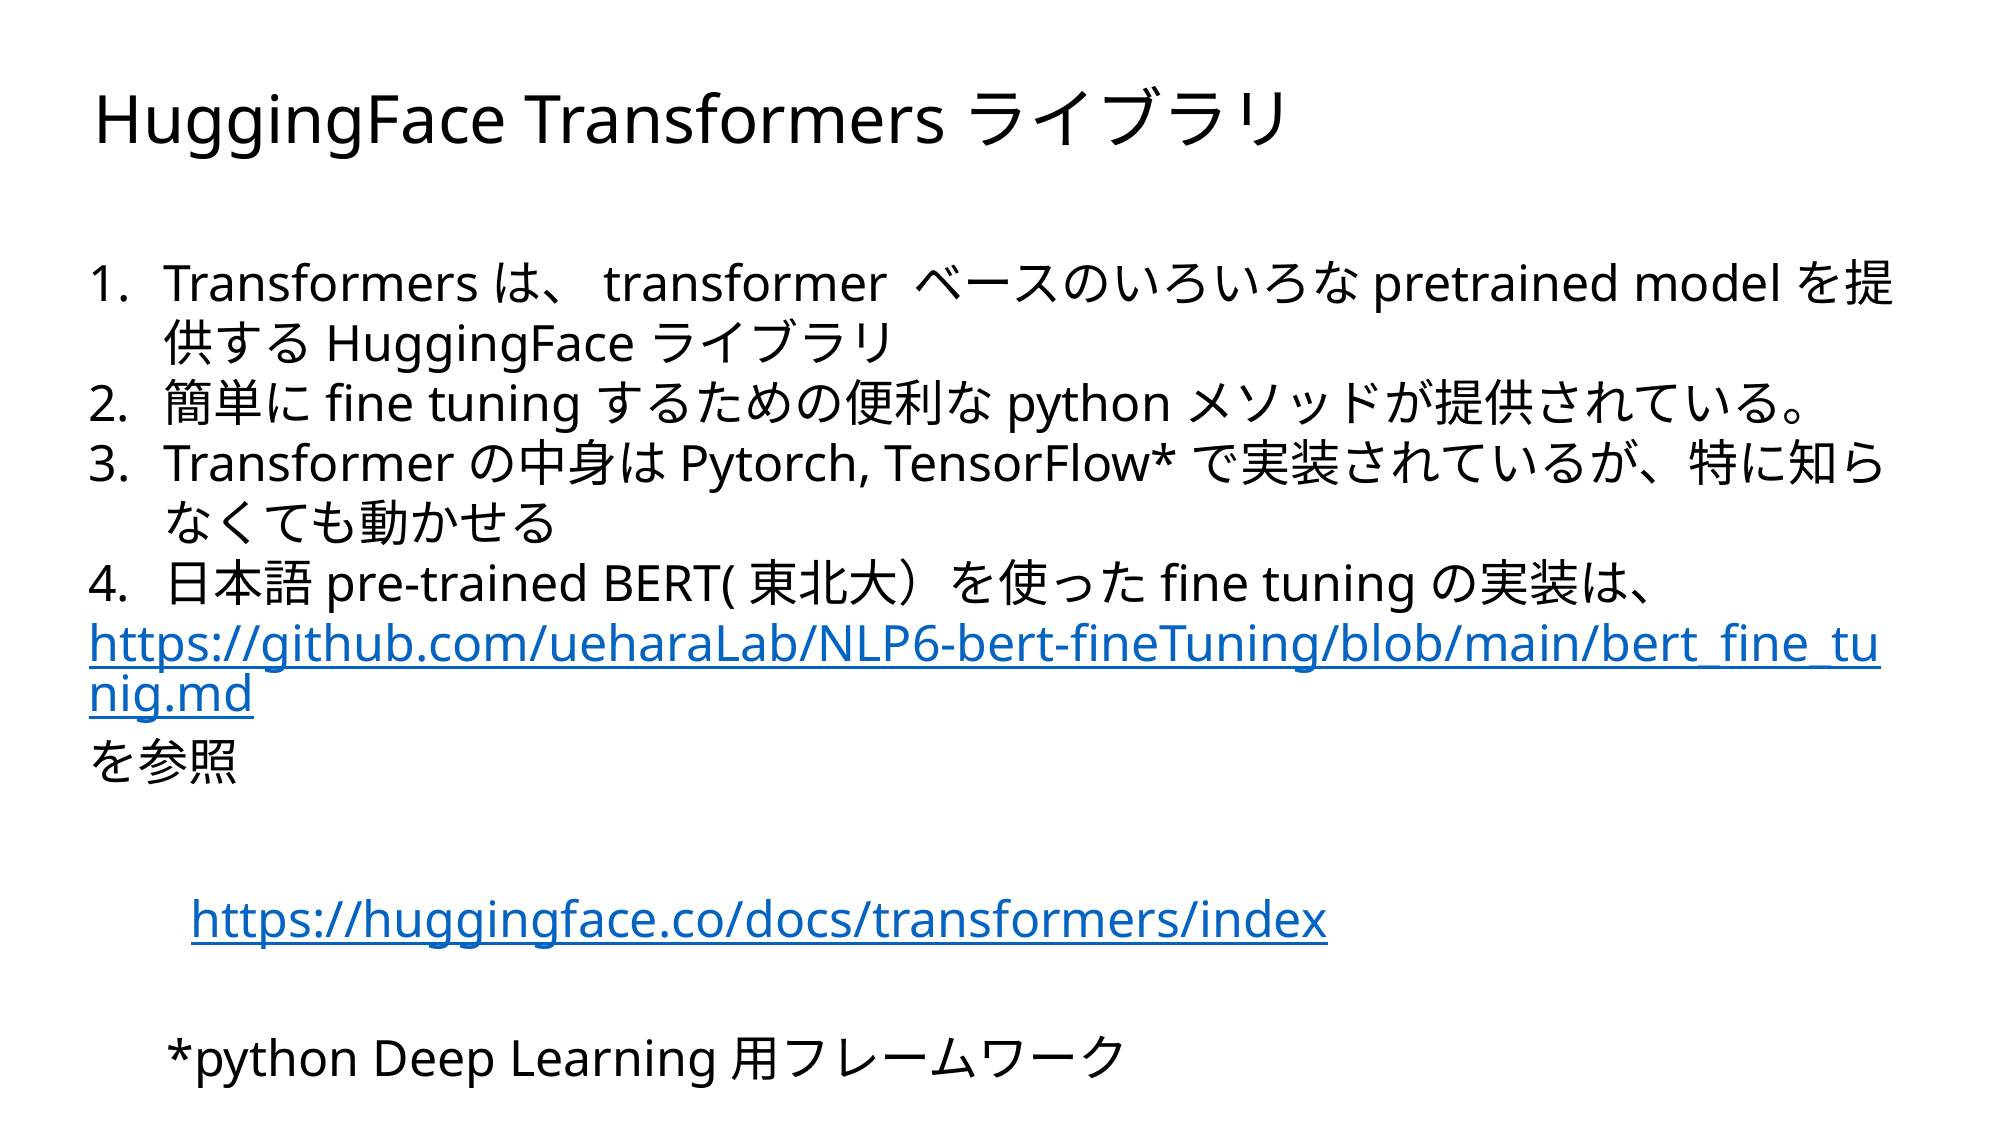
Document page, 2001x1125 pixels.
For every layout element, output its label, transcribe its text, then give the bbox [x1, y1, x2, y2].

text_box HuggingFace Transformersライブラリ [79, 69, 1312, 165]
text_box Transformersは、transformer ベースのいろいろなpretrained modelを提供するHuggingFaceライブラリ 簡単にfine tuningするための便利なpythonメソッドが提供されている。 Transformerの中身はPytorch, TensorFlow*で実装されているが、特に知らなくても動かせる 日本語pre-trained BERT(東北大）を使ったfine tuningの実装は、 https://github.com/ueharaLab/NLP6-bert-fineTuning/blob/main/bert_fine_tunig.md を参照 [73, 244, 1926, 748]
text_box *python Deep Learning用フレームワーク [151, 1018, 1144, 1094]
text_box https://huggingface.co/docs/transformers/index [175, 880, 1344, 964]
